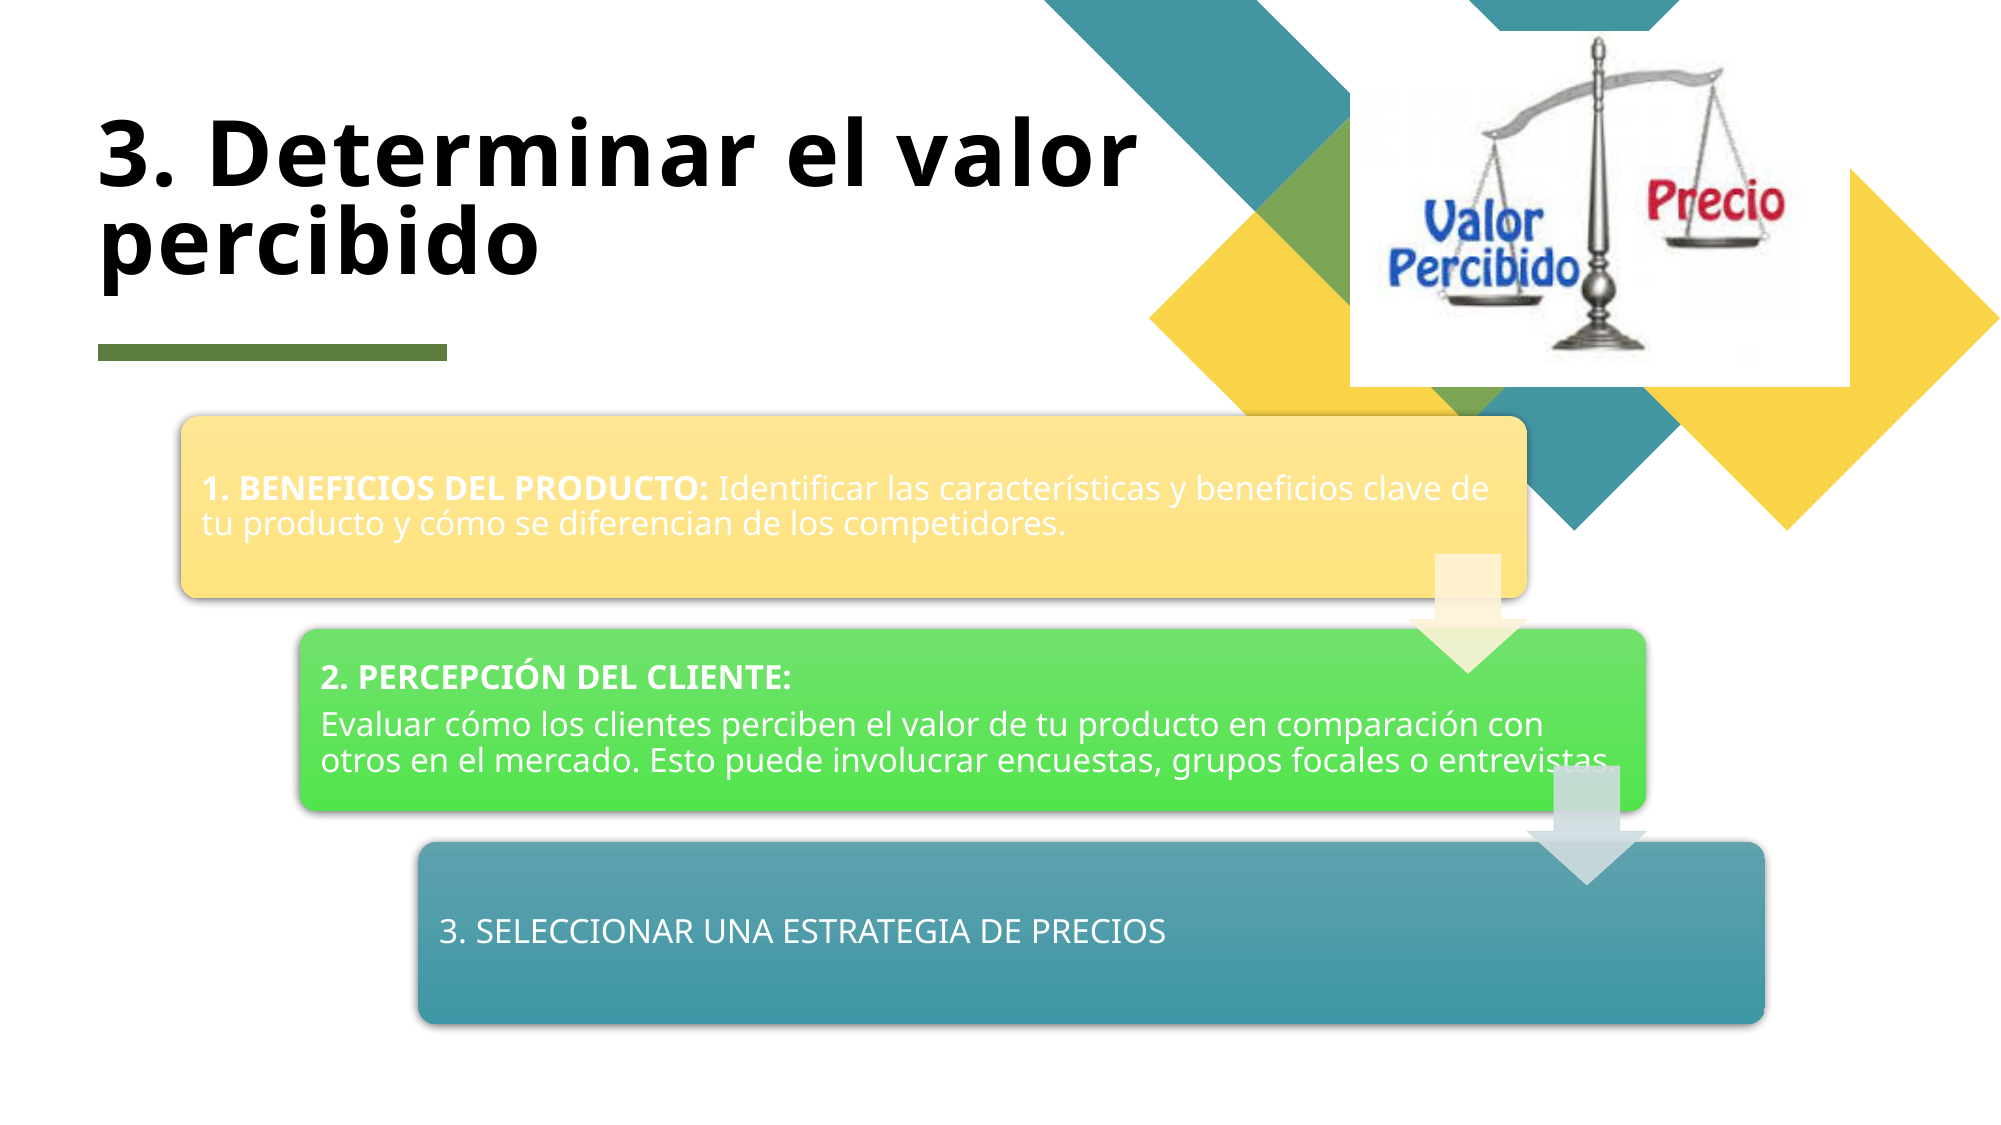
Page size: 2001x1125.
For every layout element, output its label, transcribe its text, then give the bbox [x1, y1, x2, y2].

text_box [180, 415, 1765, 1025]
picture [1349, 31, 1850, 387]
title 3. Determinar el valor percibido [97, 31, 1211, 293]
